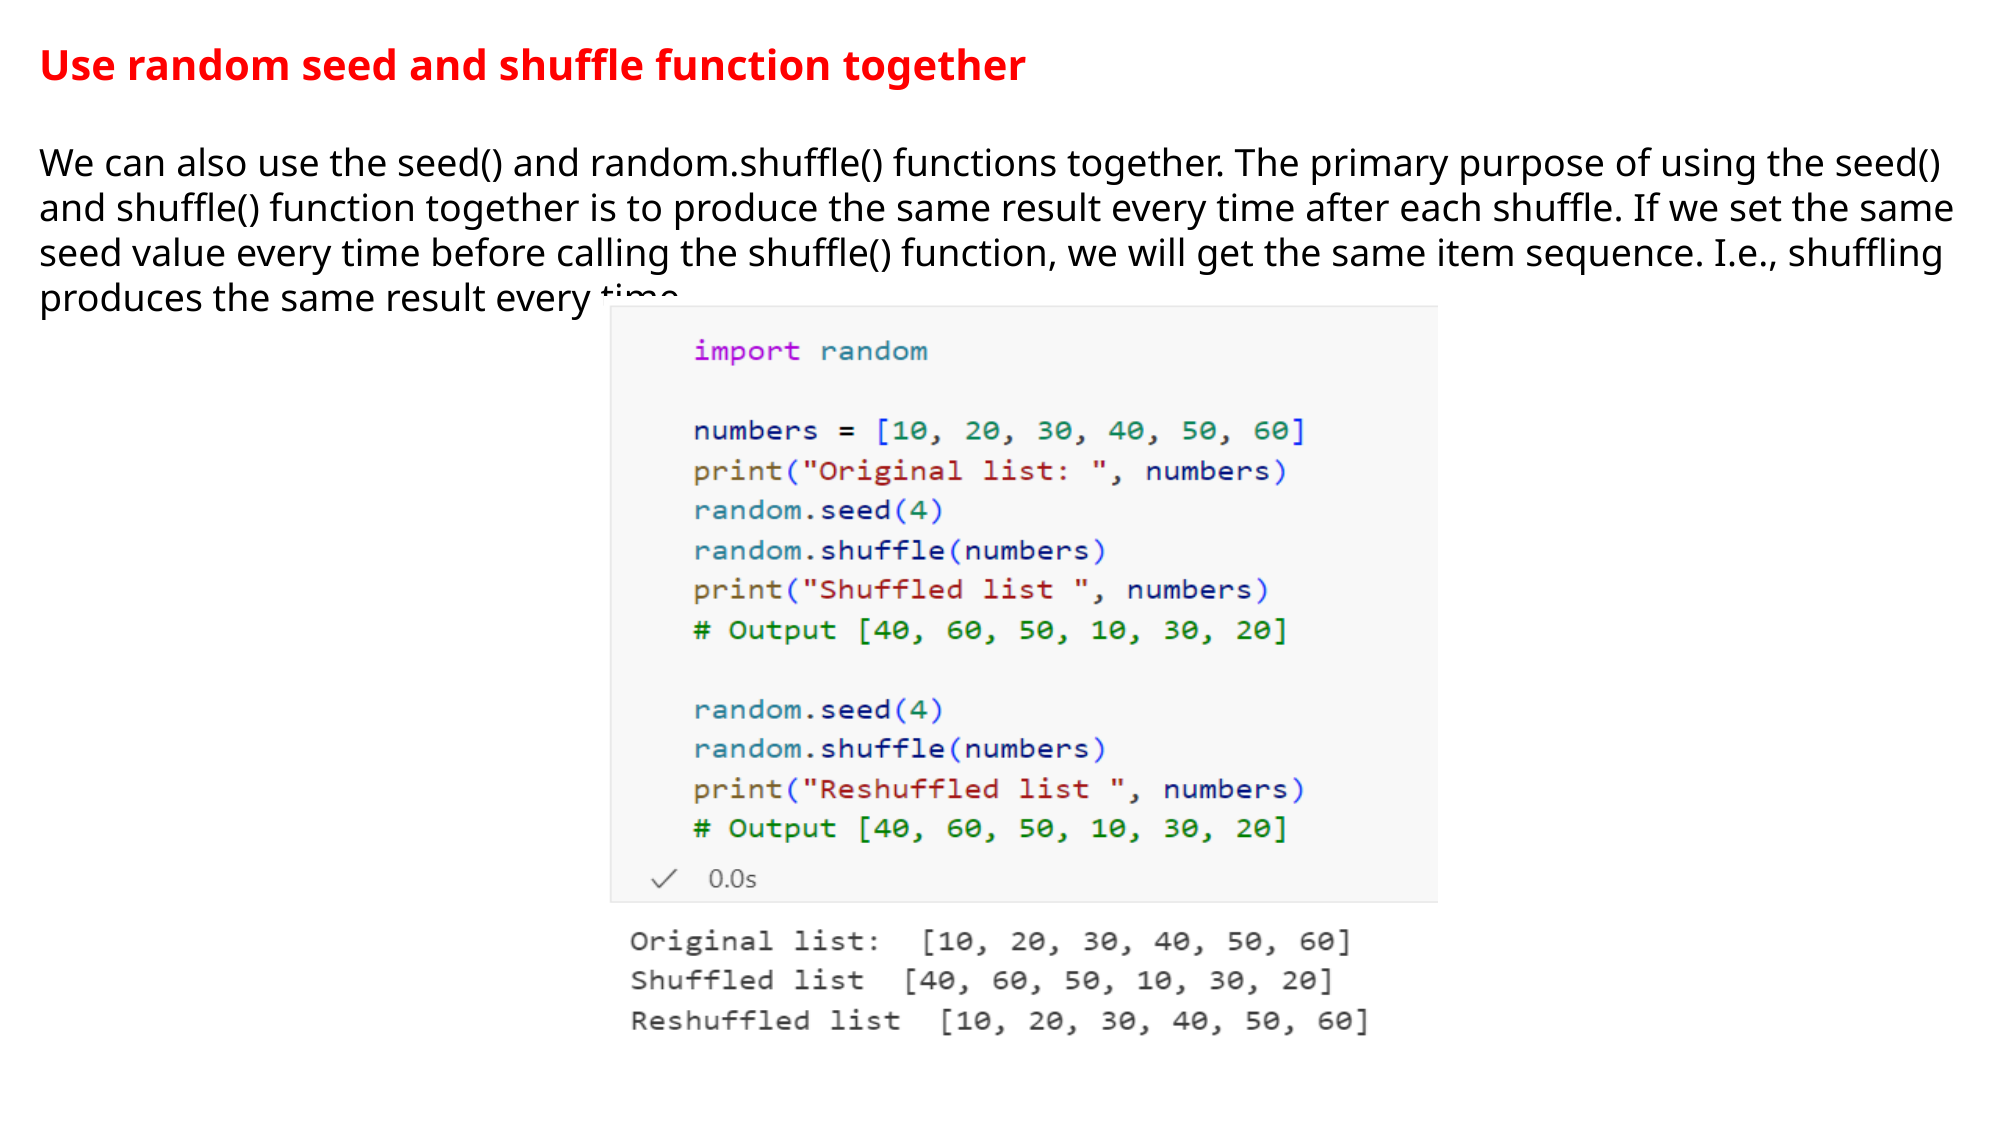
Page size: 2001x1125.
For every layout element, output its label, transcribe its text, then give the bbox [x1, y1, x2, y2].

picture [603, 295, 1438, 1077]
text_box Use random seed and shuffle function together We can also use the seed() and random.shuffle() functions together. The primary purpose of using the seed() and shuffle() function together is to produce the same result every time after each shuffle. If we set the same seed value every time before calling the shuffle() function, we will get the same item sequence. I.e., shuffling produces the same result every time. [24, 31, 1975, 327]
